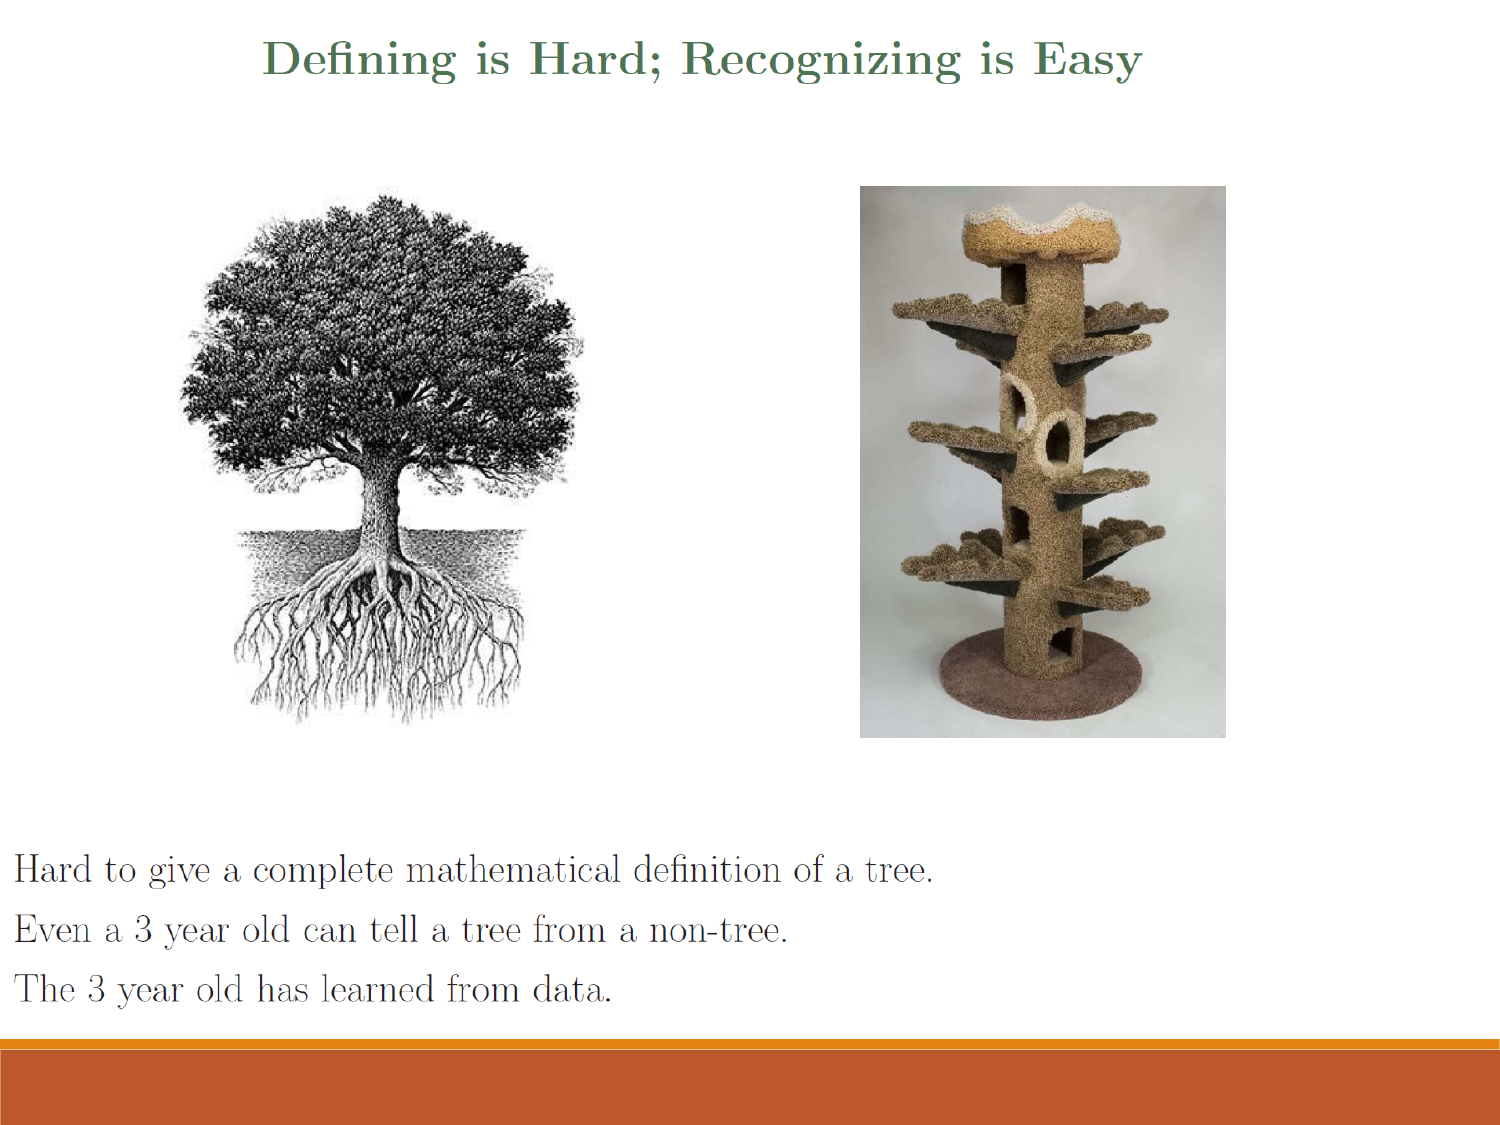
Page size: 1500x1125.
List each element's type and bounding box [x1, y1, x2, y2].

picture [0, 22, 1388, 1022]
